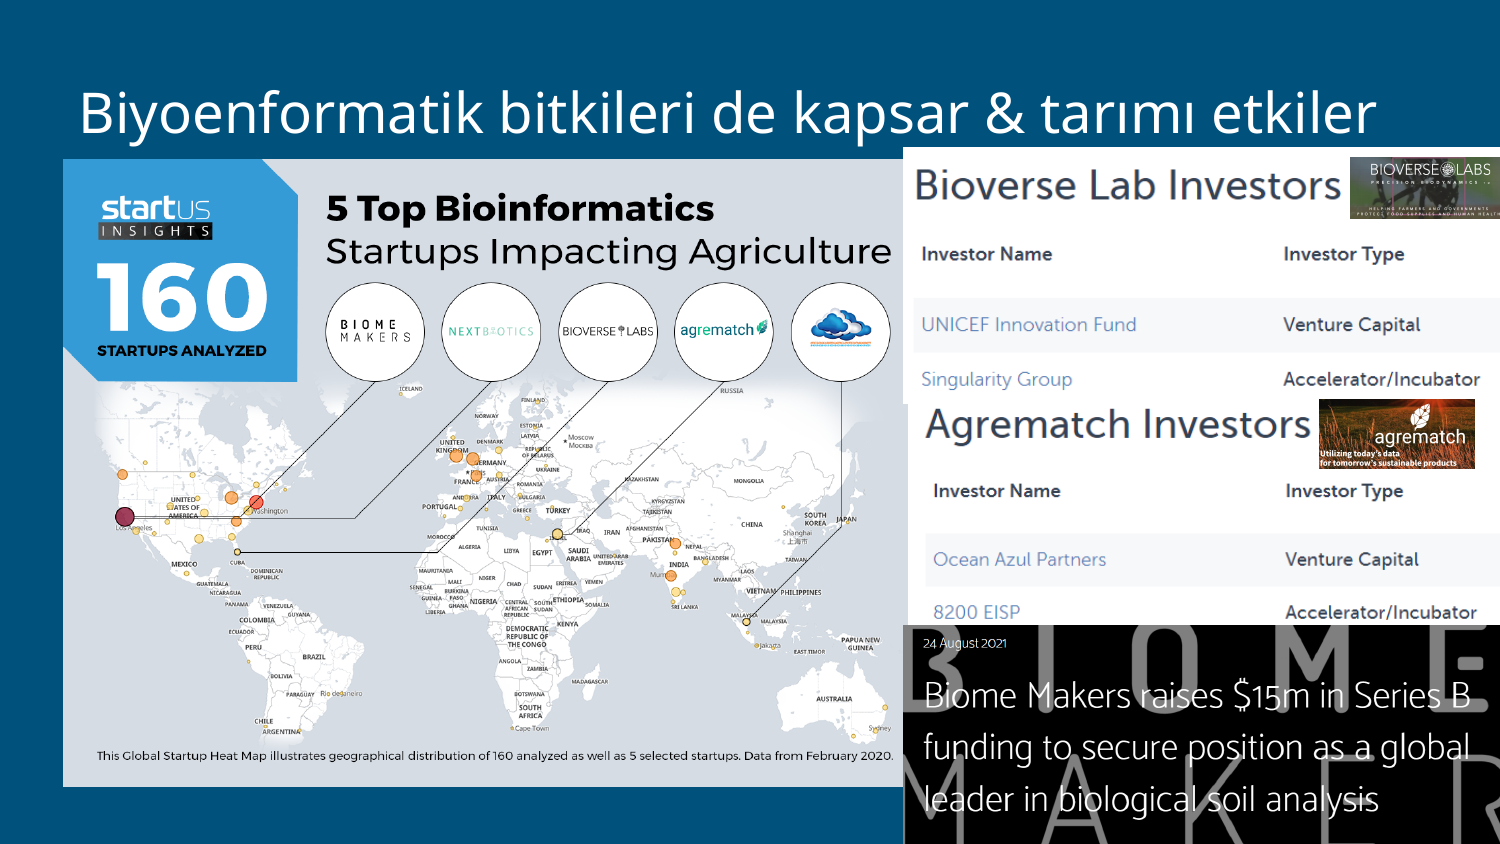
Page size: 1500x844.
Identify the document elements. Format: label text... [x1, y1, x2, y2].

picture [64, 148, 1500, 844]
title Biyoenformatik bitkileri de kapsar & tarımı etkiler [63, 47, 1437, 159]
